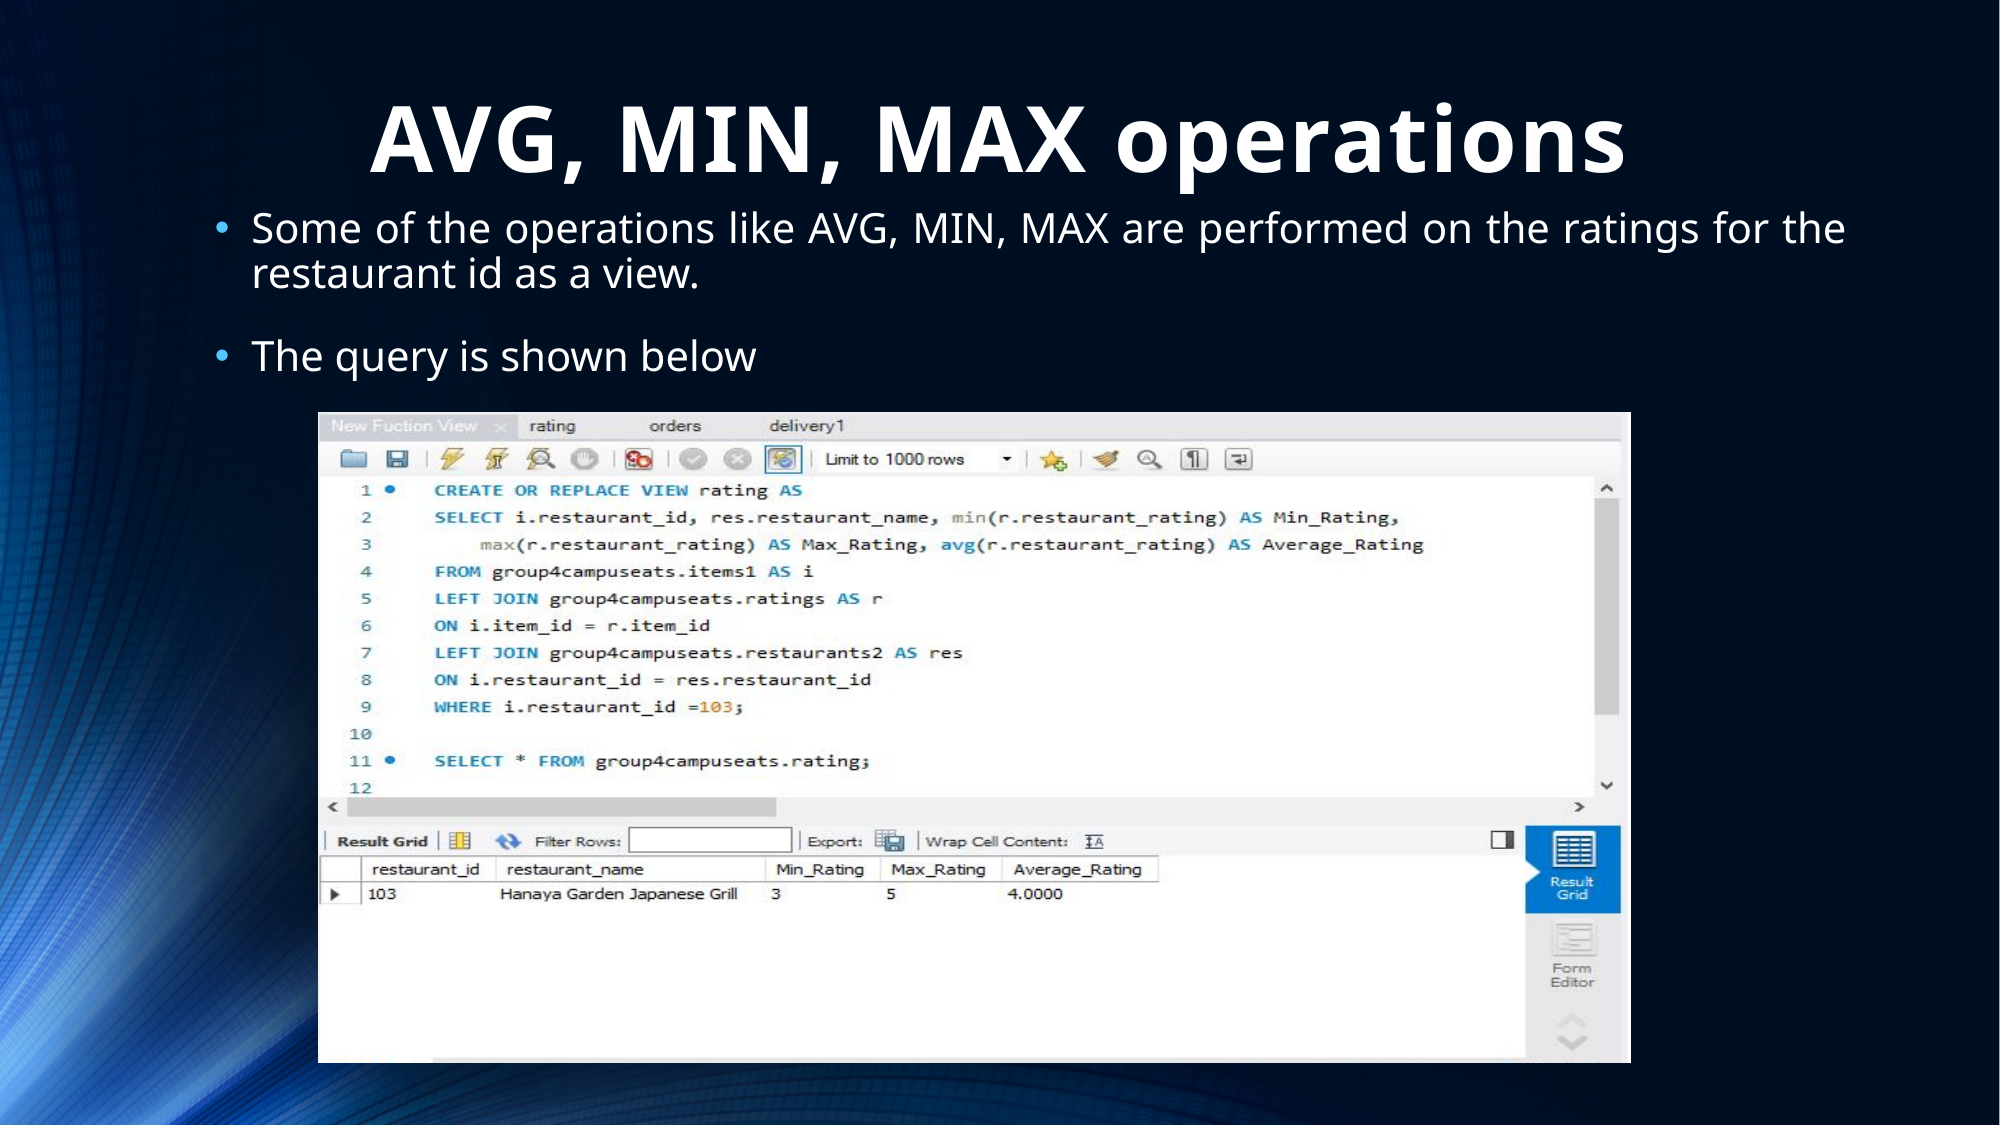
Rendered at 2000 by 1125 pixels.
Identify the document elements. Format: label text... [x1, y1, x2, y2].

list Some of the operations like AVG, MIN, MAX are performed on the ratings for the restaurant id as a view. The query is shown below [199, 200, 1863, 400]
title AVG, MIN, MAX operations [249, 62, 1750, 200]
picture [0, 0, 2000, 1125]
